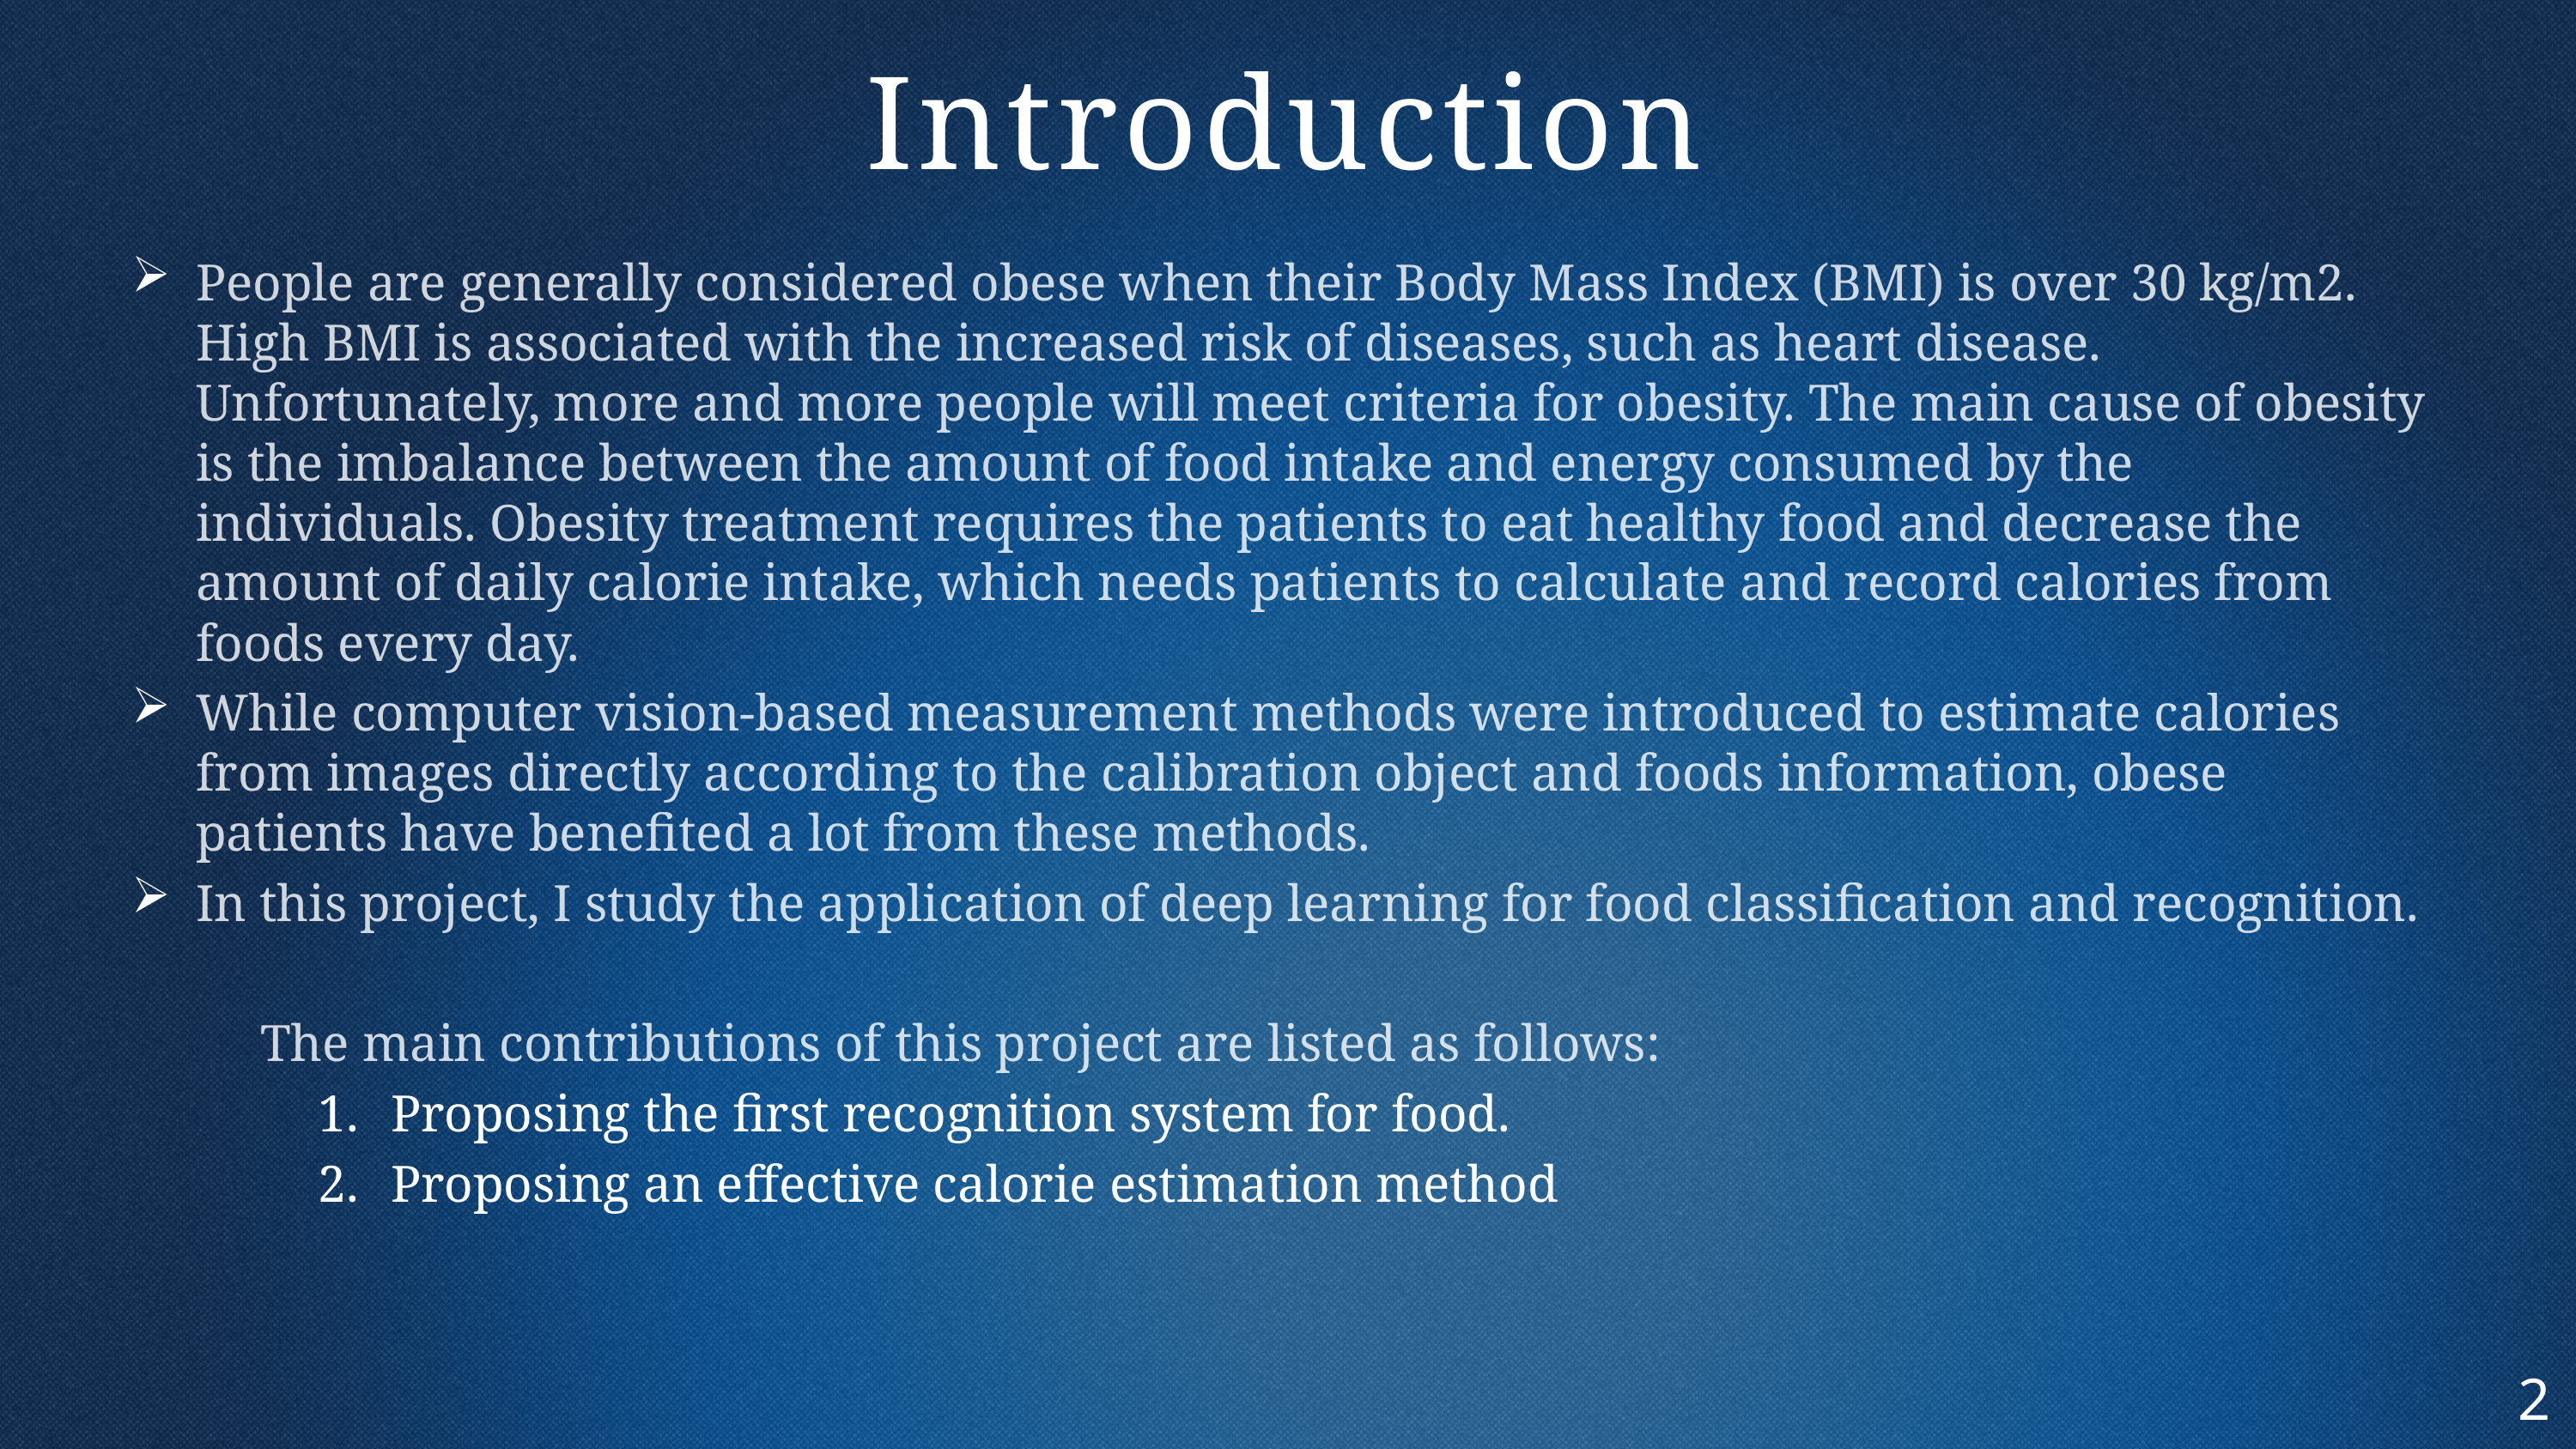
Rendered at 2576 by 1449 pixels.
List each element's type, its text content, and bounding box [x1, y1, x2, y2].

picture [0, 0, 2576, 1449]
slide_number 2 [2482, 1356, 2576, 1434]
list People are generally considered obese when their Body Mass Index (BMI) is over 30 kg/m2. High BMI is associated with the increased risk of diseases, such as heart disease. Unfortunately, more and more people will meet criteria for obesity. The main cause of obesity is the imbalance between the amount of food intake and energy consumed by the individuals. Obesity treatment requires the patients to eat healthy food and decrease the amount of daily calorie intake, which needs patients to calculate and record calories from foods every day. While computer vision-based measurement methods were introduced to estimate calories from images directly according to the calibration object and foods information, obese patients have benefited a lot from these methods. In this project, I study the application of deep learning for food classification and recognition. The main contributions of this project are listed as follows: Proposing the first recognition system for food. Proposing an effective calorie estimation method [118, 244, 2442, 1307]
title Introduction [125, 34, 2445, 204]
